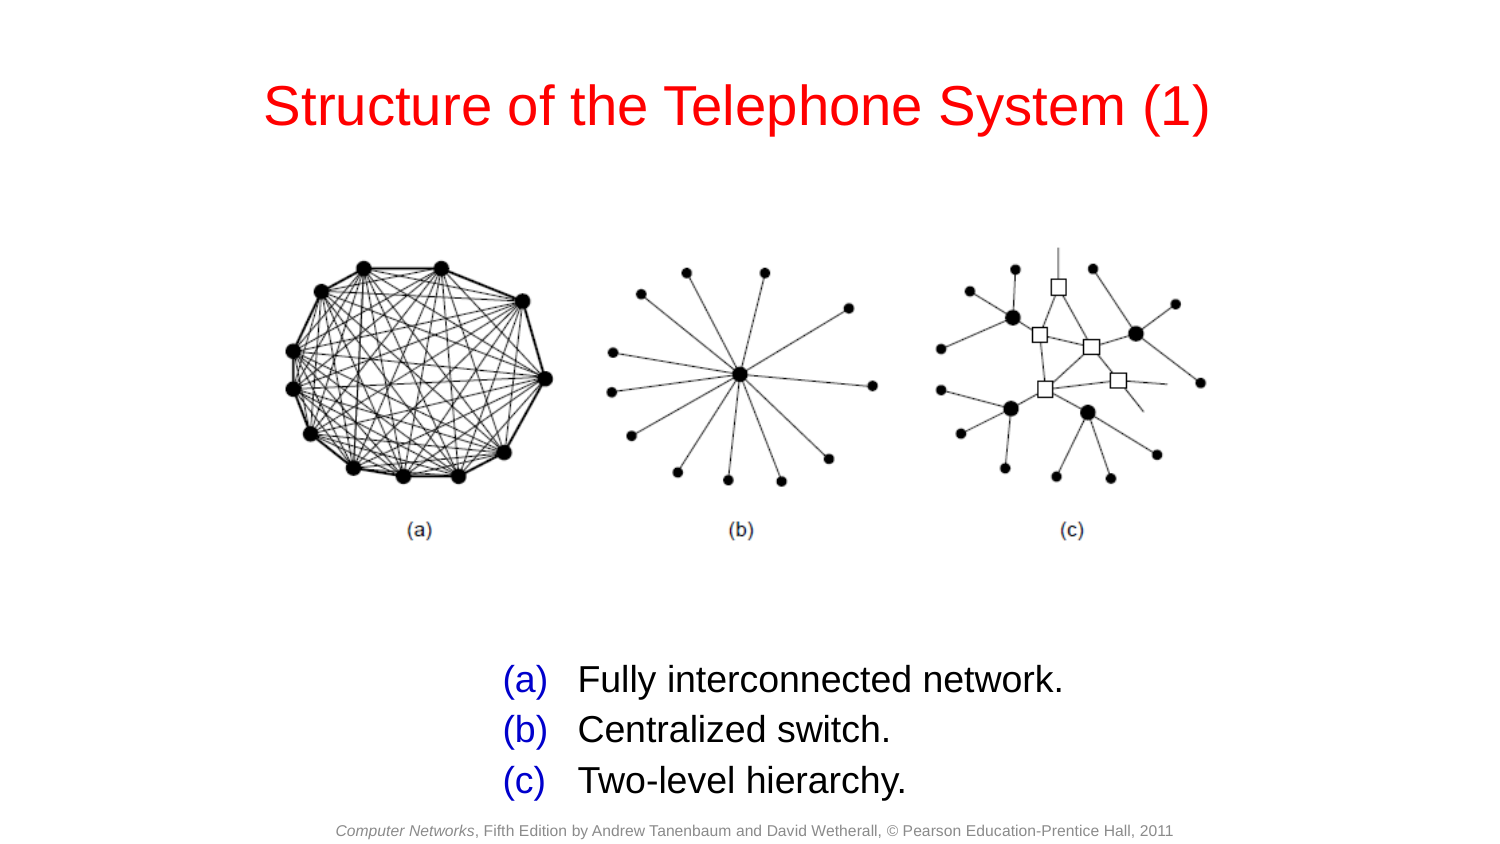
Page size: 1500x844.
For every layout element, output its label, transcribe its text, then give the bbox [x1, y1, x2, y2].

title Structure of the Telephone System (1) [62, 37, 1413, 169]
list Fully interconnected network. Centralized switch. Two-level hierarchy. [487, 647, 1313, 788]
picture [271, 224, 1232, 562]
footer Computer Networks, Fifth Edition by Andrew Tanenbaum and David Wetherall, © Pearson Education-Prentice Hall, 2011 [224, 815, 1285, 844]
